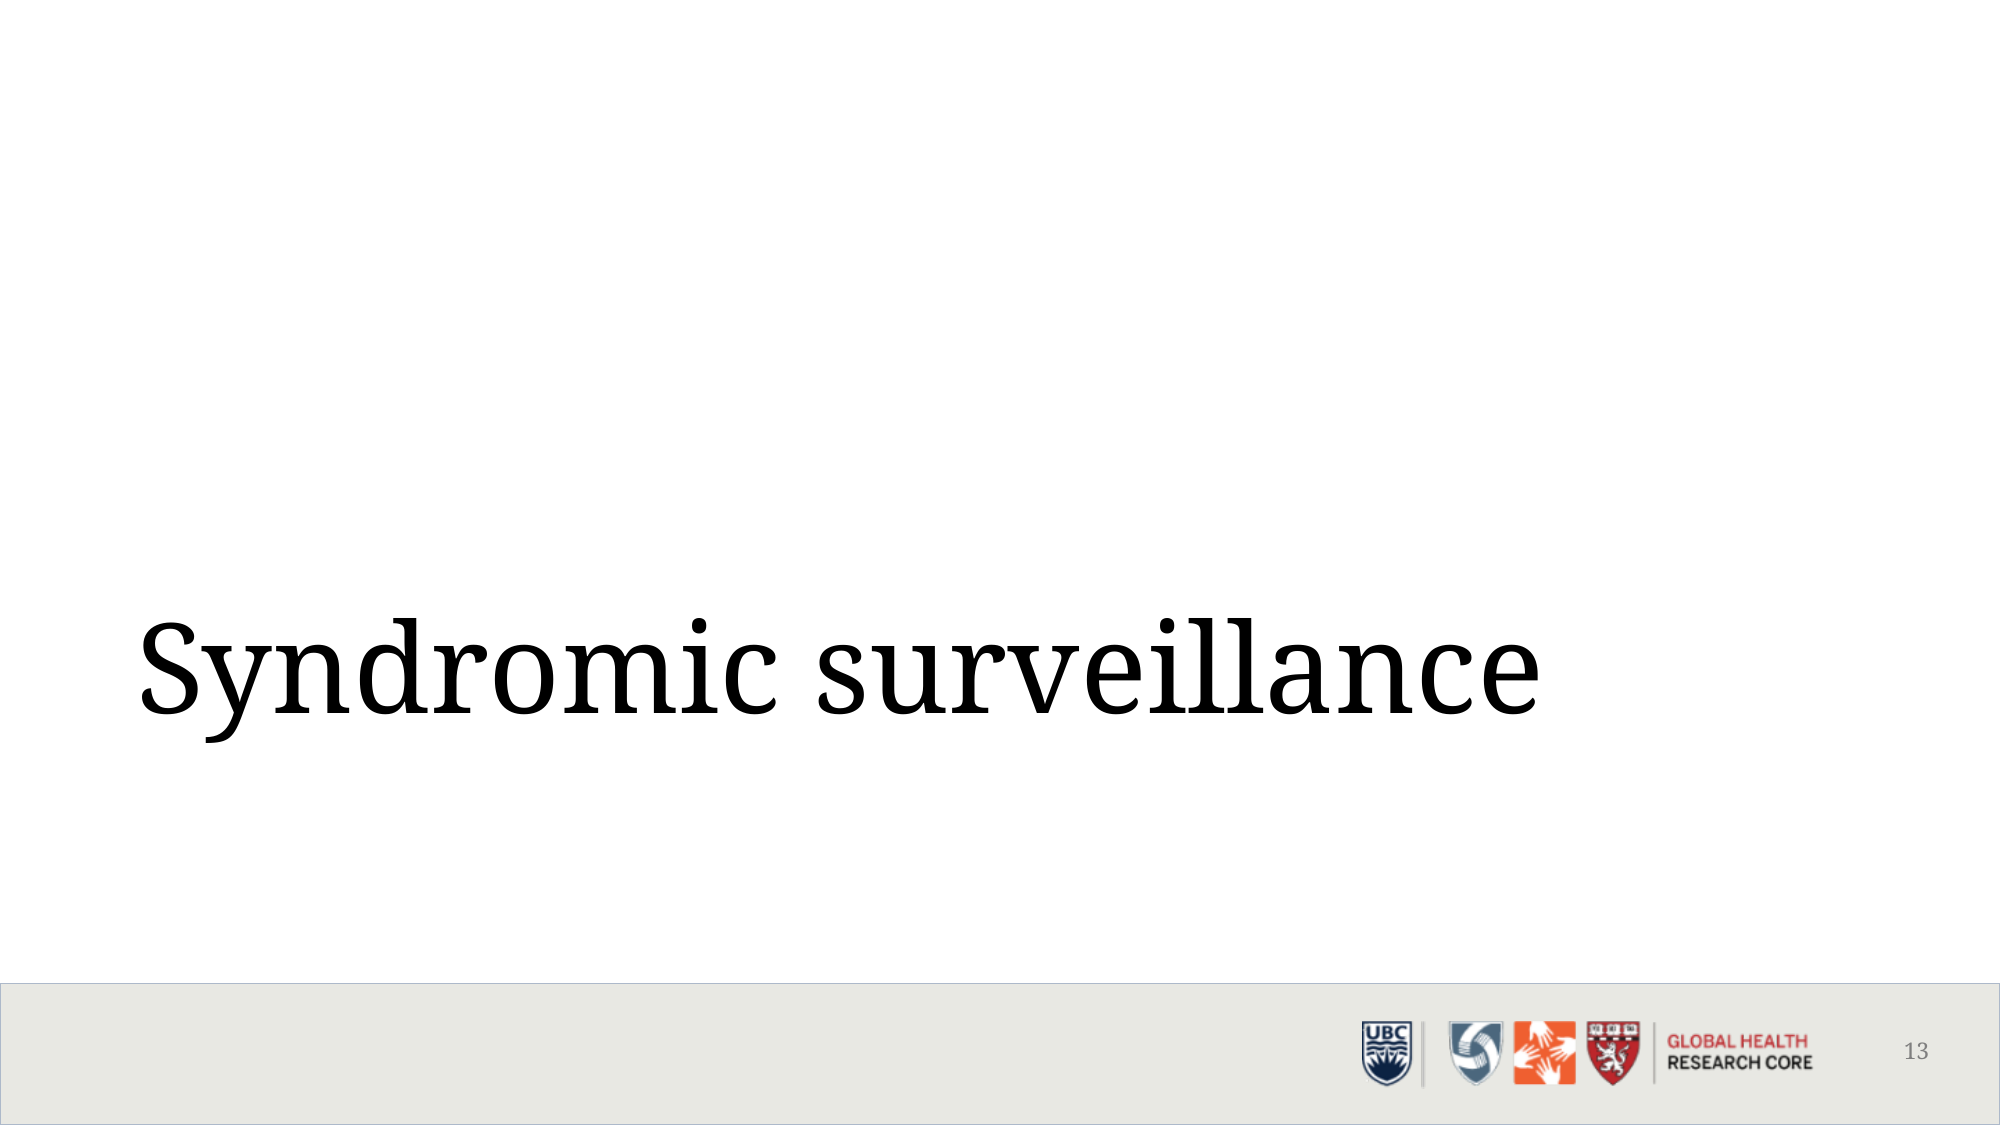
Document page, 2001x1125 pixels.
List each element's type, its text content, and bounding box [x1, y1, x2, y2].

picture [1362, 1021, 1859, 1114]
title Syndromic surveillance [136, 280, 1862, 749]
